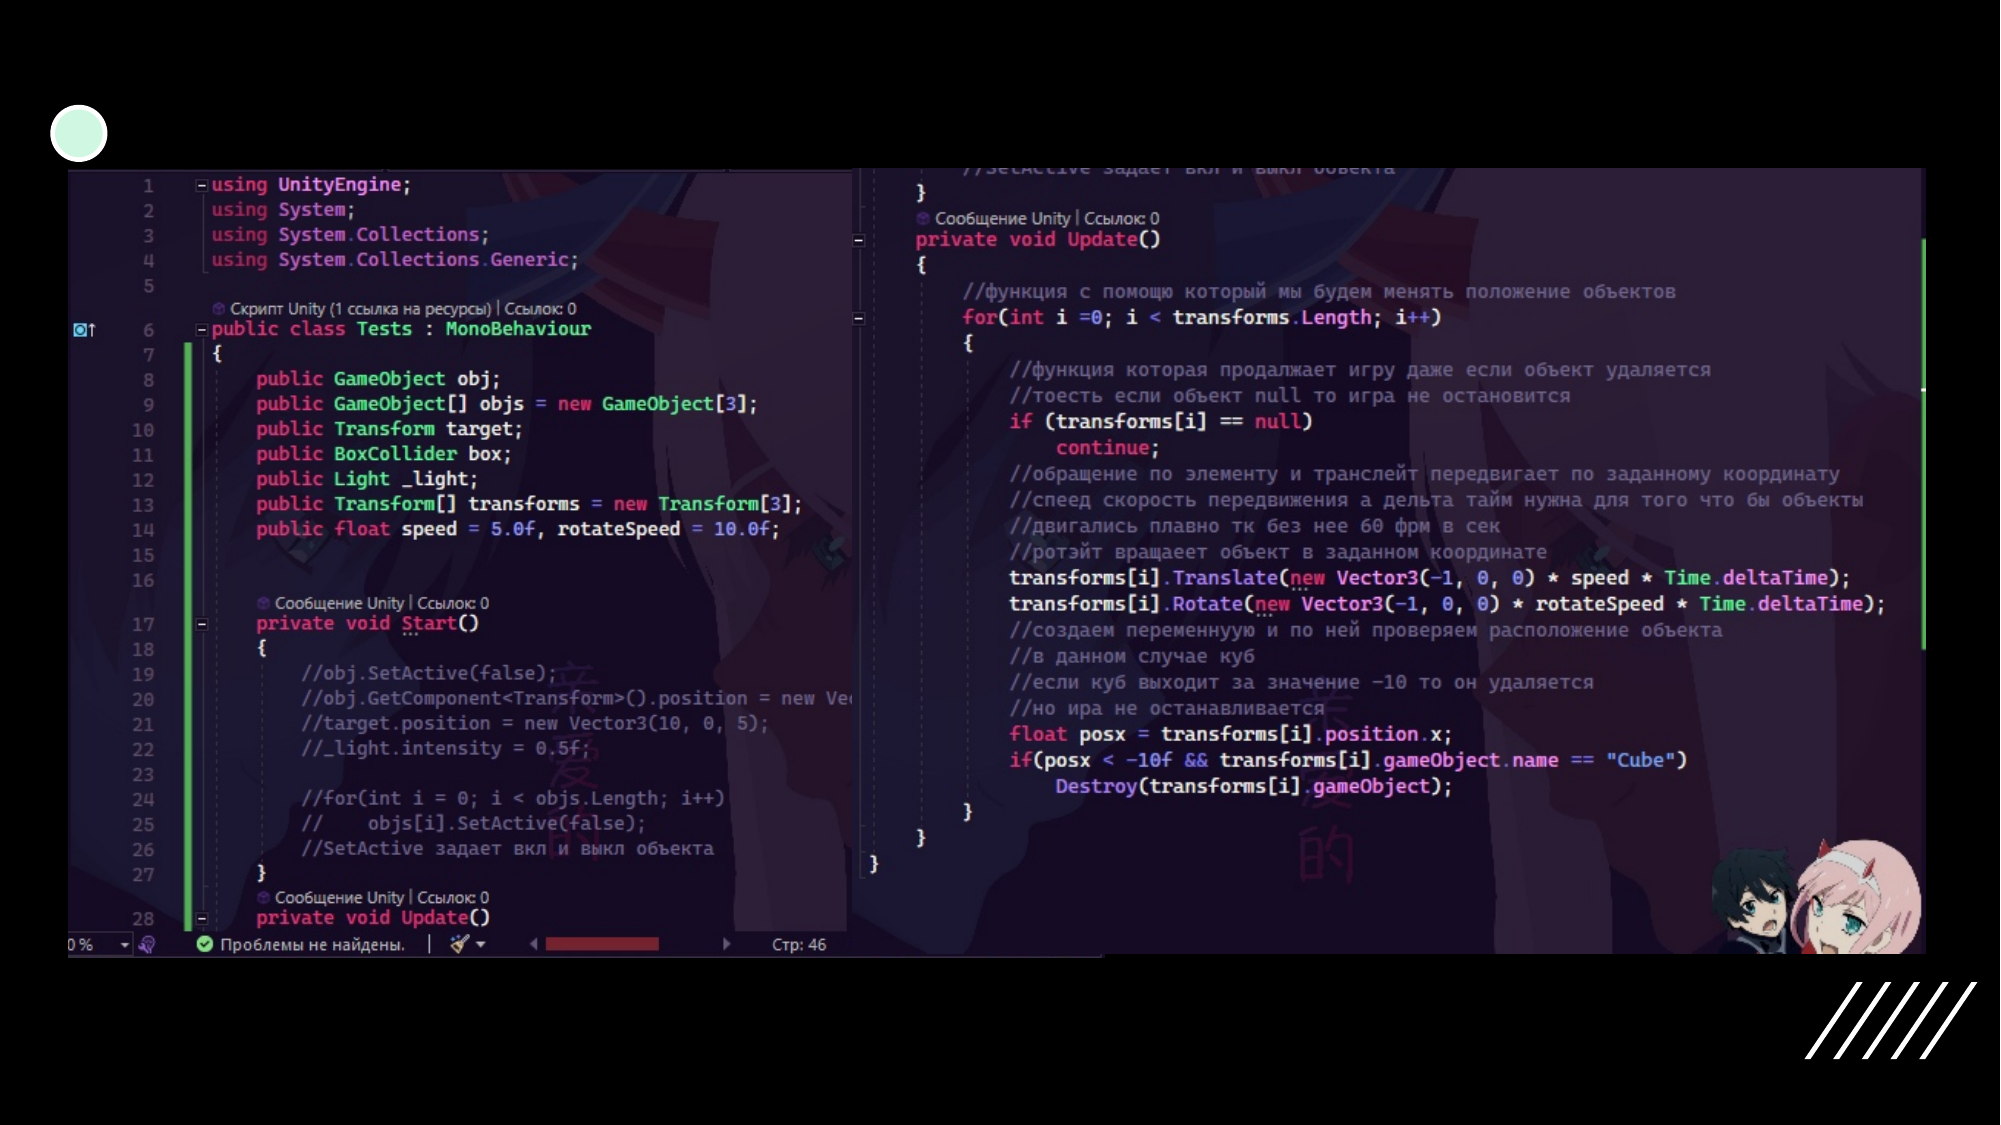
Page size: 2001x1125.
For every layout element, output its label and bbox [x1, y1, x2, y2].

picture [67, 168, 1926, 958]
